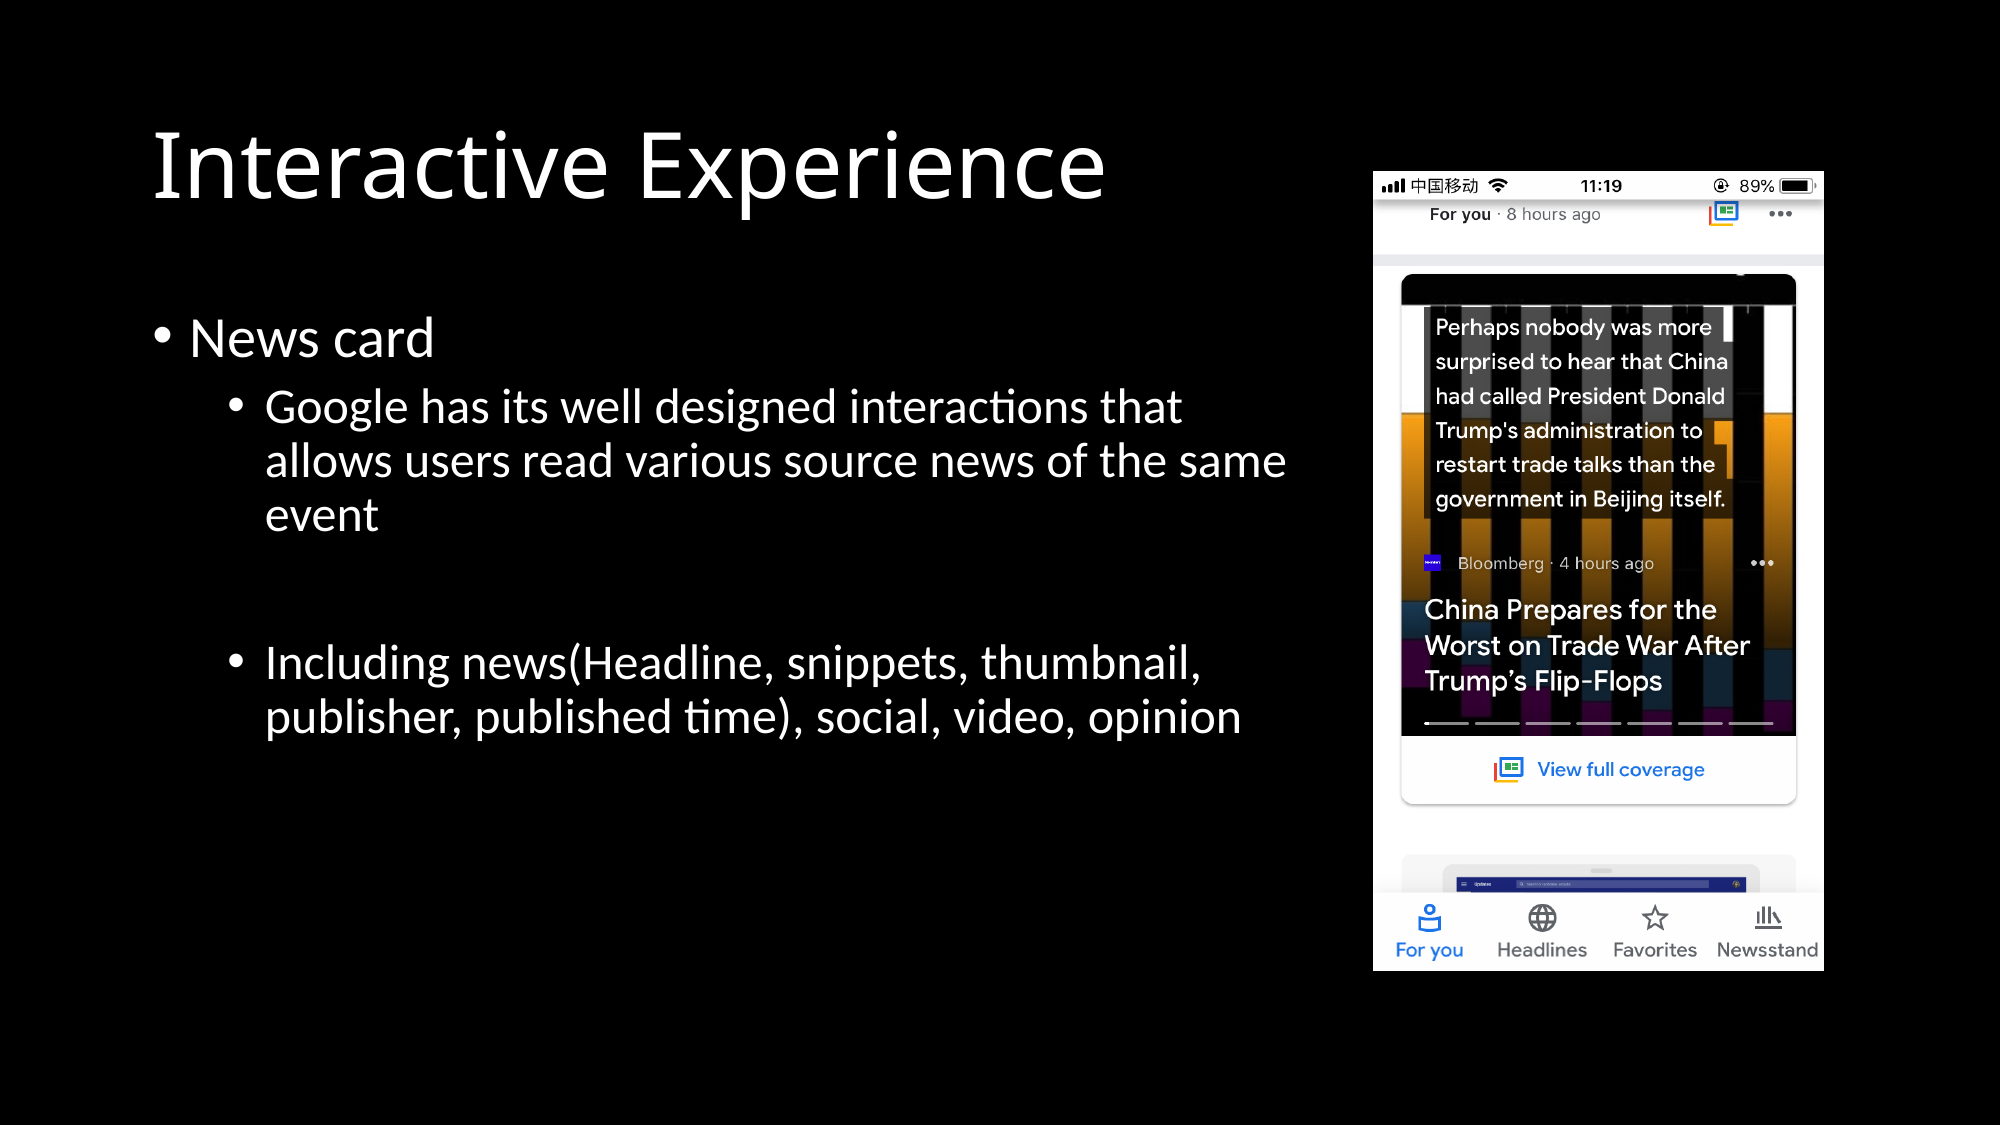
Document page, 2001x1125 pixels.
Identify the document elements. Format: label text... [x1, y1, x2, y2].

title Interactive Experience [137, 59, 1863, 278]
picture [1373, 171, 1824, 971]
list News card Google has its well designed interactions that allows users read various source news of the same event Including news(Headline, snippets, thumbnail, publisher, published time), social, video, opinion [137, 299, 1335, 1014]
